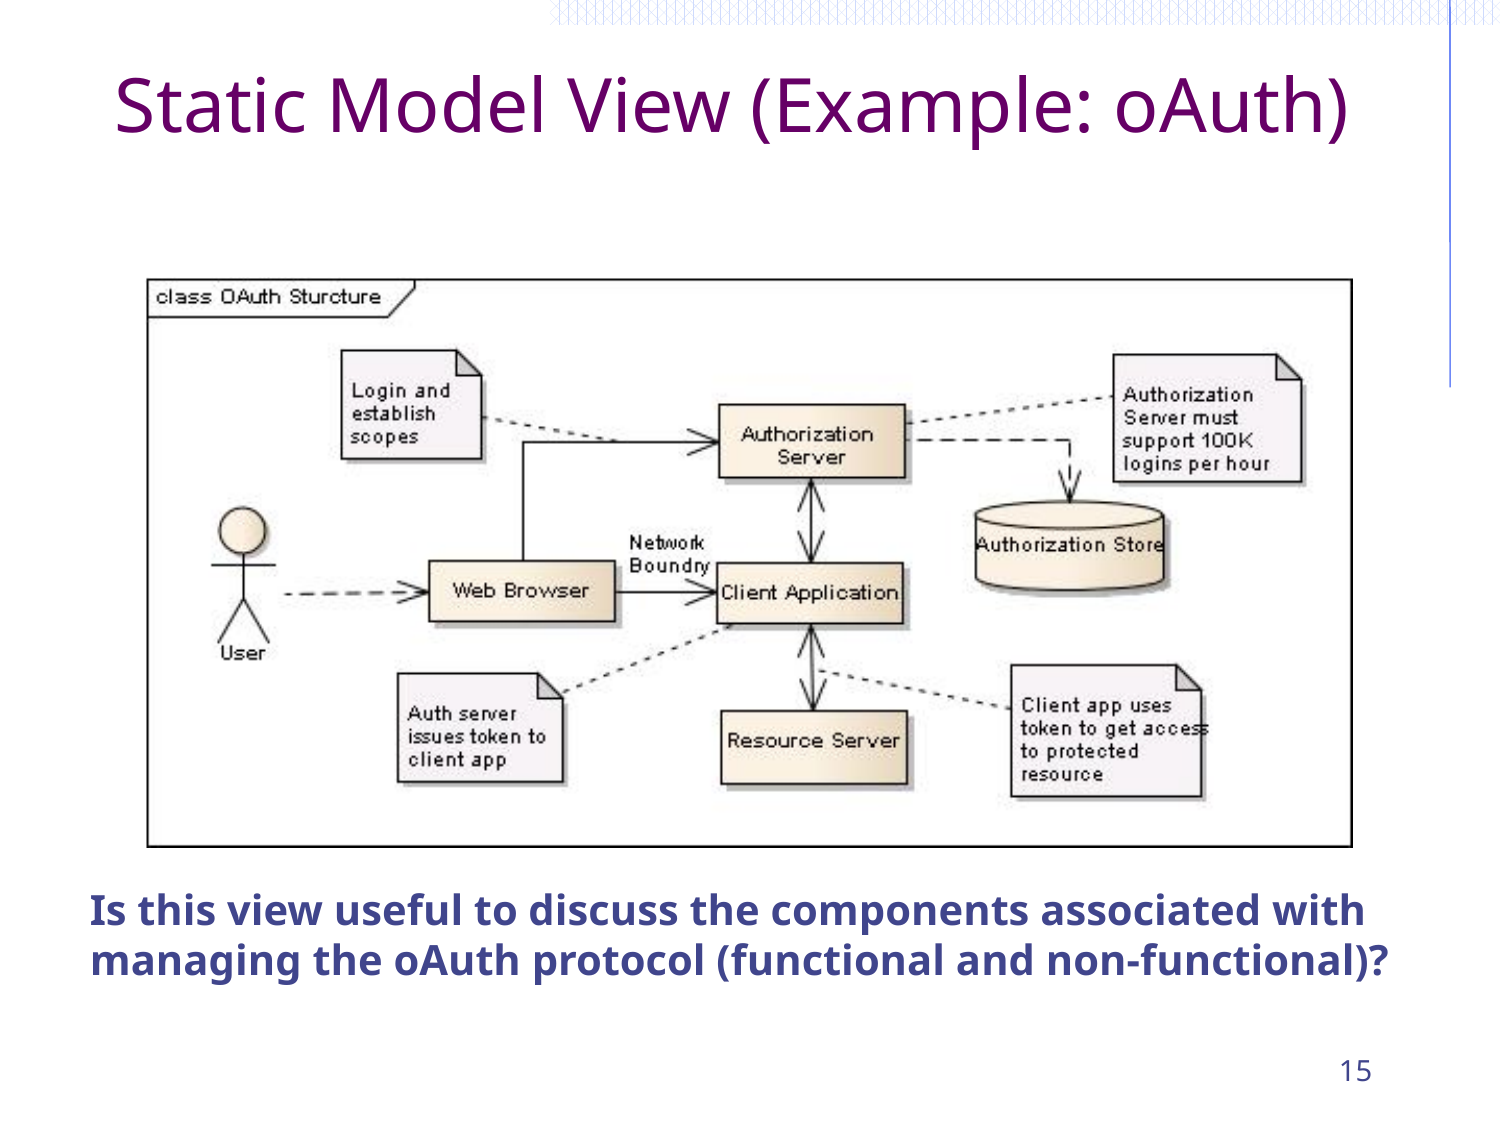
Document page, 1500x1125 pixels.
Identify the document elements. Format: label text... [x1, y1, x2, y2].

slide_number 15 [1074, 1025, 1388, 1100]
text_box Is this view useful to discuss the components associated with managing the oAuth protocol (functional and non-functional)? [74, 876, 1438, 991]
title Static Model View (Example: oAuth) [99, 50, 1375, 238]
picture [145, 276, 1353, 849]
